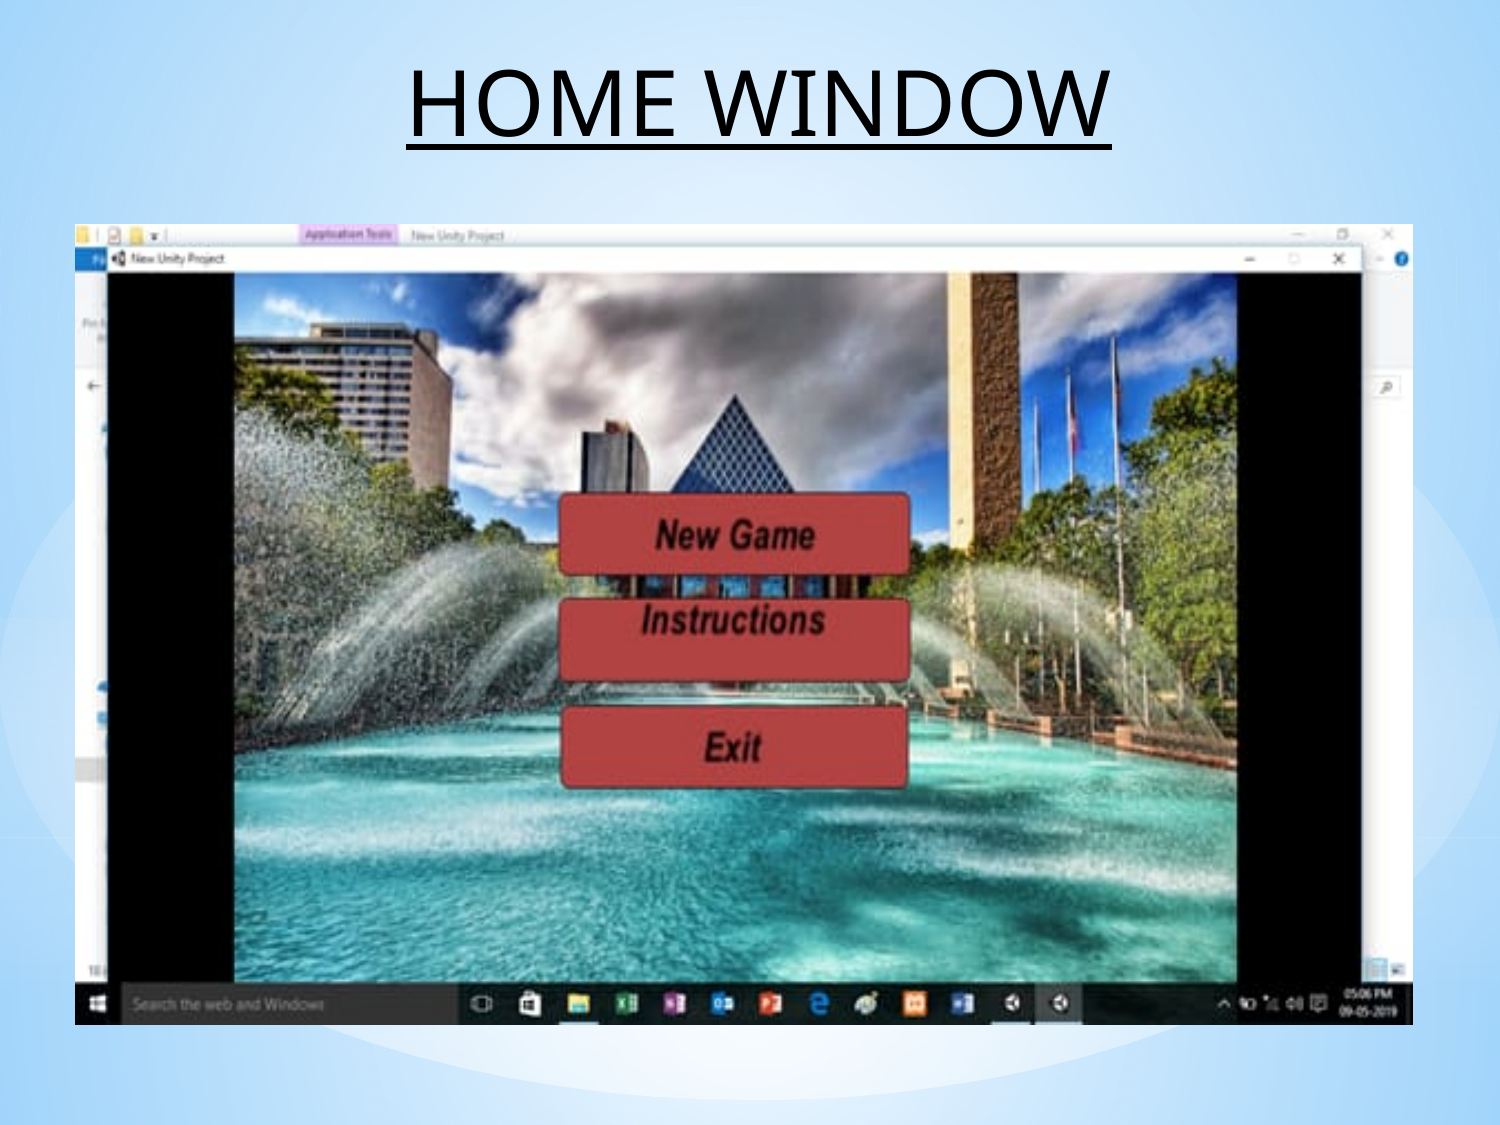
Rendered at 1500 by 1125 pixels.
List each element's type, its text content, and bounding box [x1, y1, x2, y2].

title HOME WINDOW [225, 37, 1294, 222]
picture [74, 224, 1413, 1026]
list [187, 120, 1238, 222]
